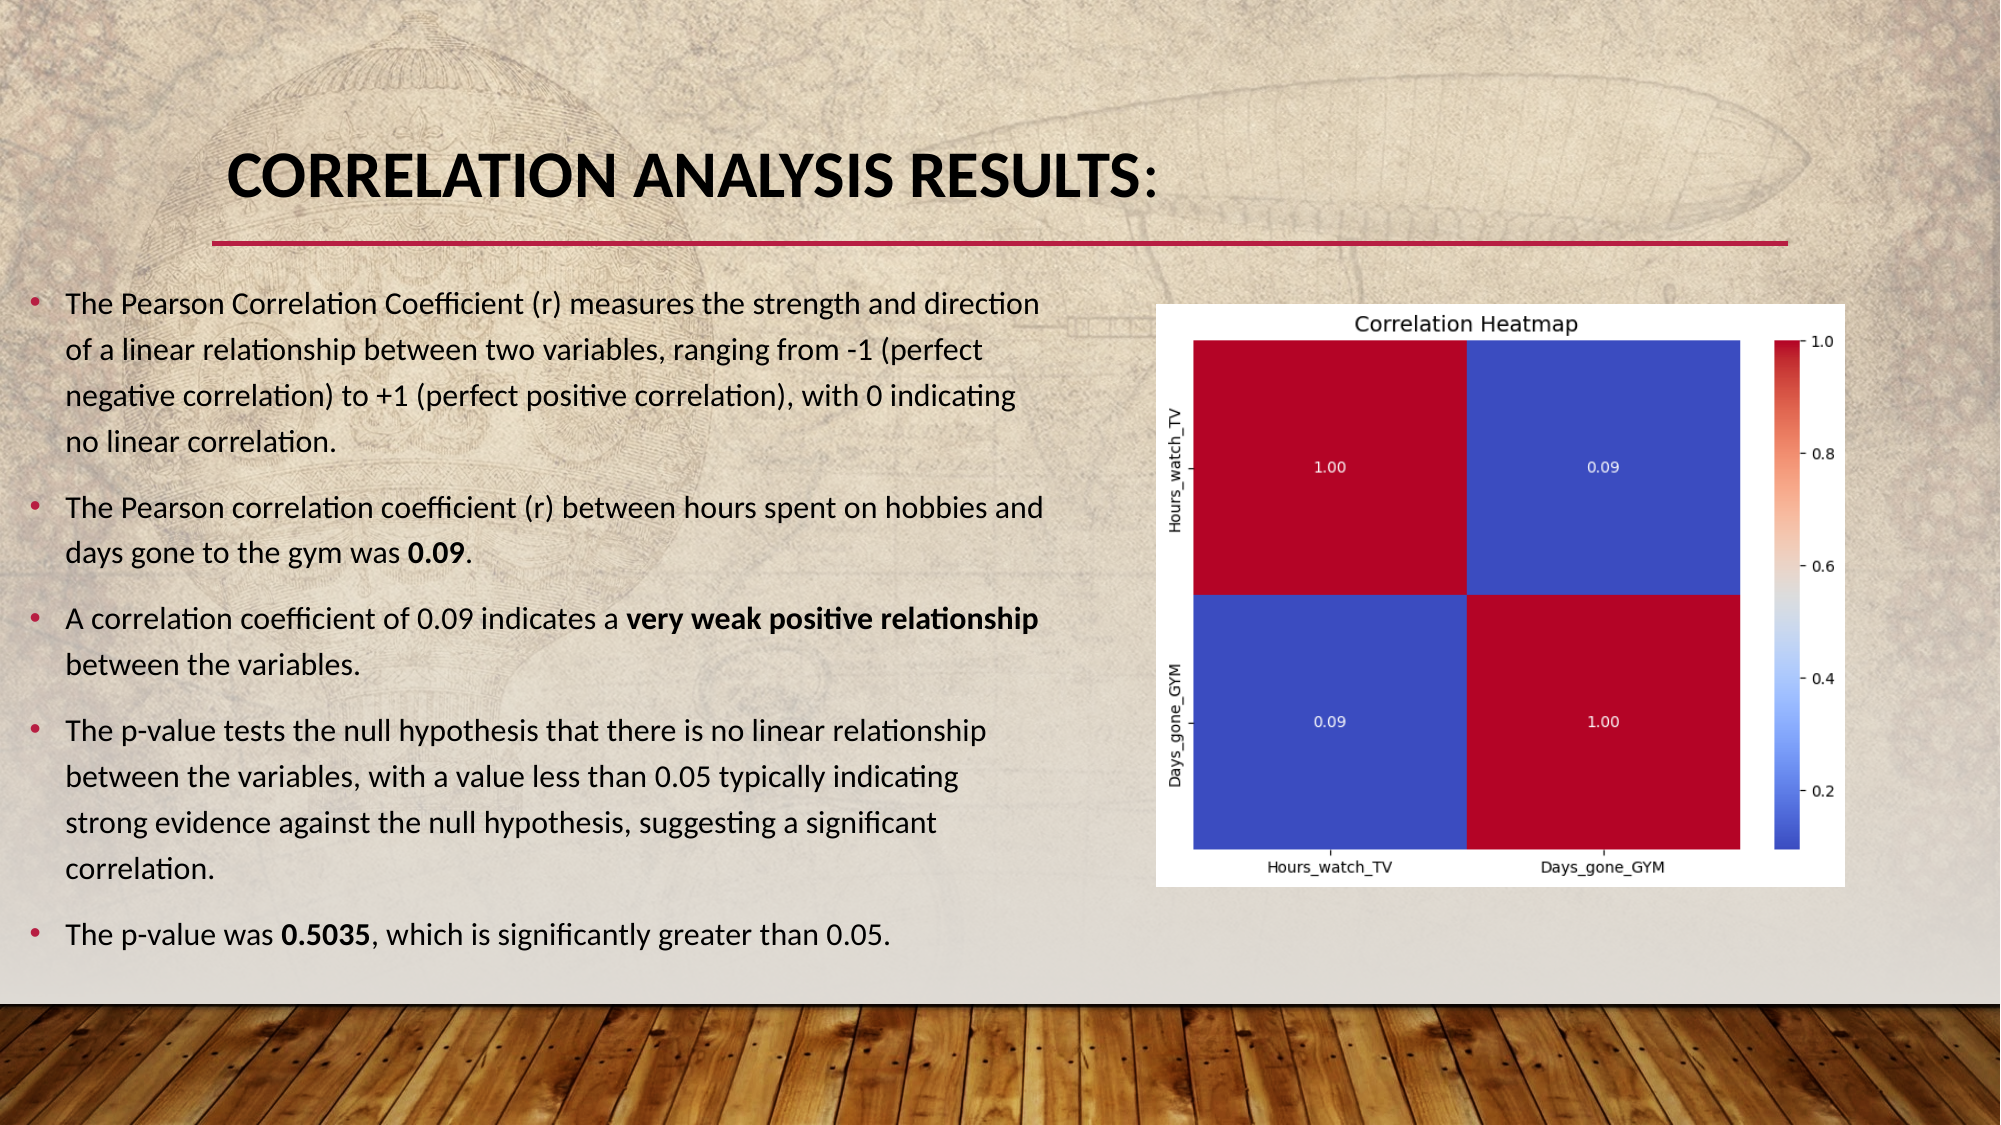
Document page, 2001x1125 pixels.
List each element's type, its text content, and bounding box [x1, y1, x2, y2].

list The Pearson Correlation Coefficient (r) measures the strength and direction of a linear relationship between two variables, ranging from -1 (perfect negative correlation) to +1 (perfect positive correlation), with 0 indicating no linear correlation. The Pearson correlation coefficient (r) between hours spent on hobbies and days gone to the gym was 0.09. A correlation coefficient of 0.09 indicates a very weak positive relationship between the variables. The p-value tests the null hypothesis that there is no linear relationship between the variables, with a value less than 0.05 typically indicating strong evidence against the null hypothesis, suggesting a significant correlation. The p-value was 0.5035, which is significantly greater than 0.05. [14, 267, 1062, 960]
title Correlation Analysis Results: [212, 131, 1788, 305]
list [1156, 303, 1846, 888]
picture [0, 1004, 2000, 1125]
